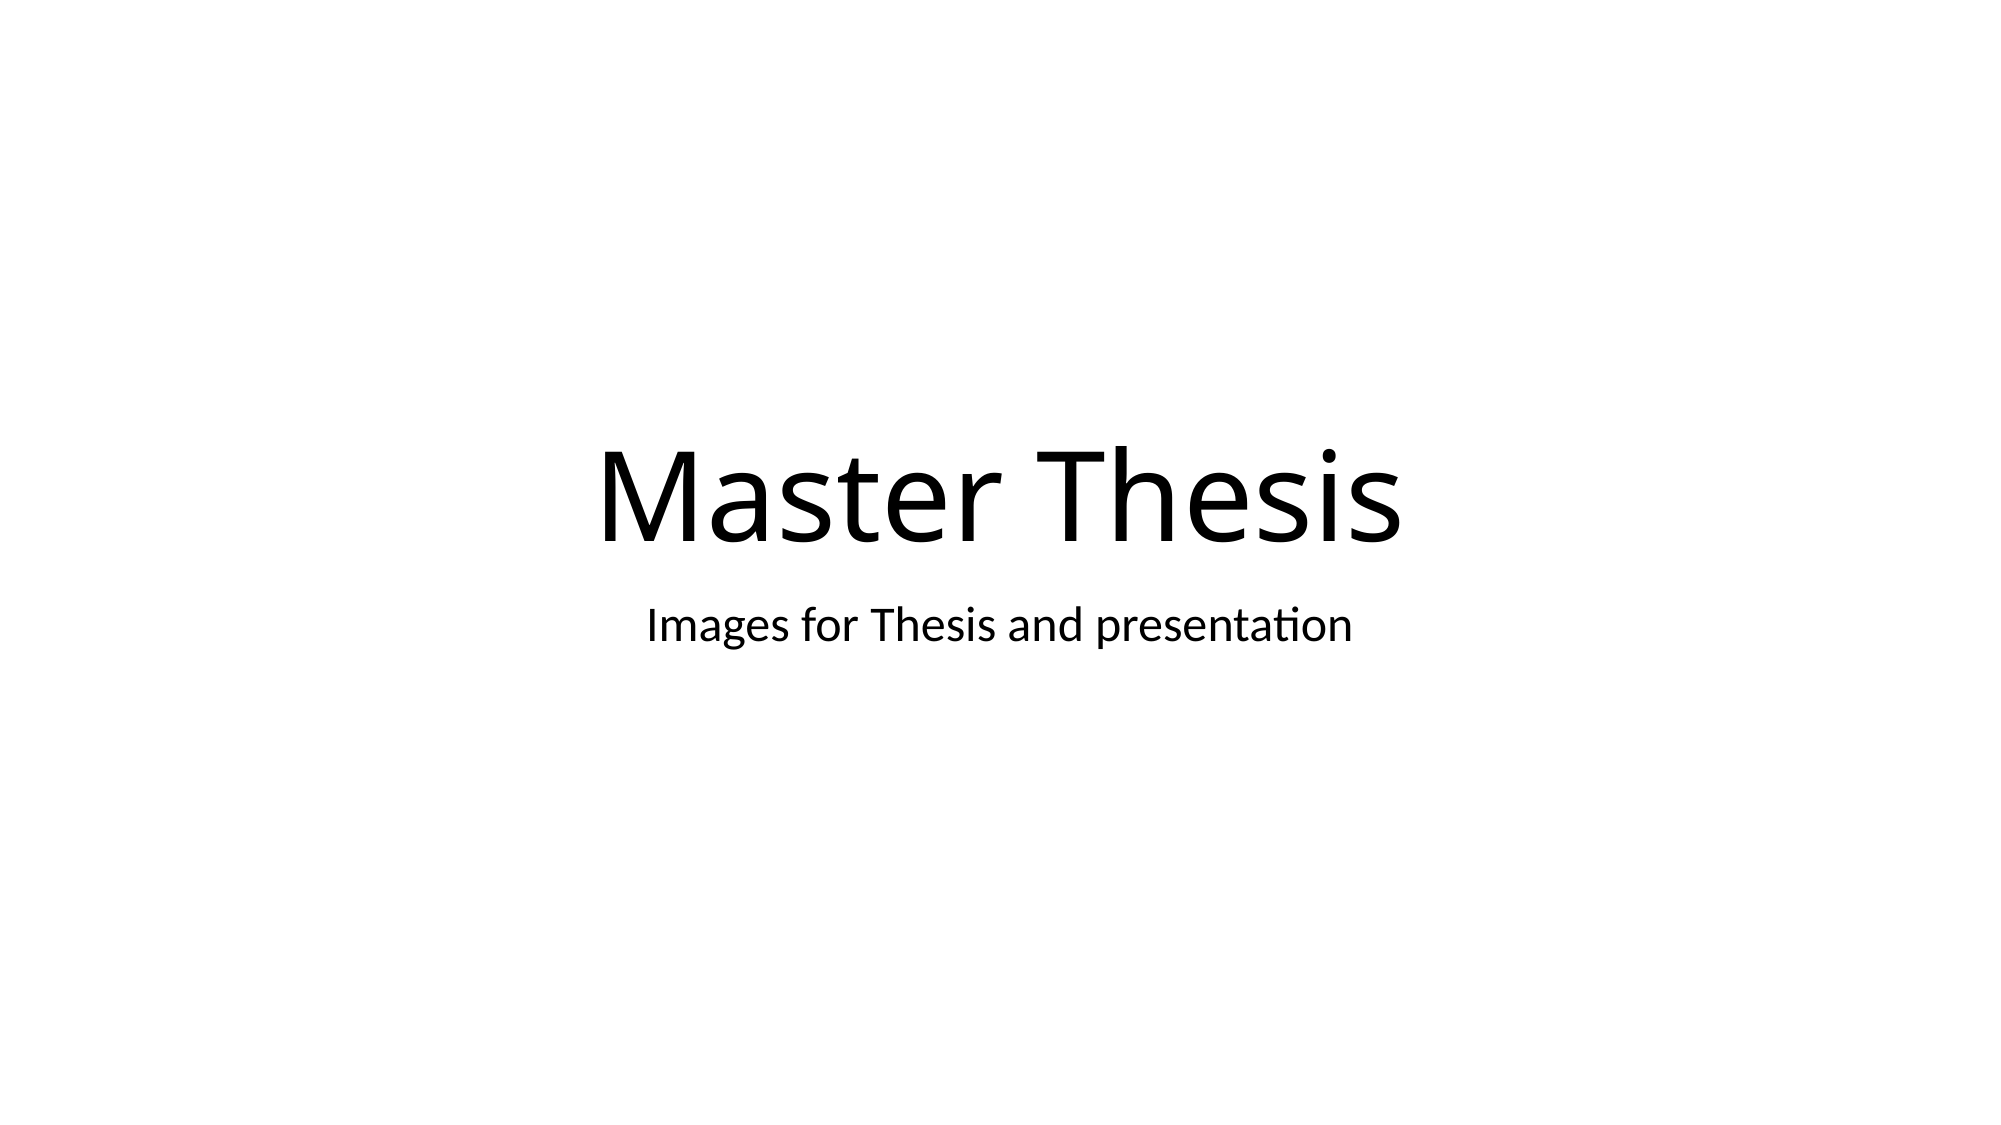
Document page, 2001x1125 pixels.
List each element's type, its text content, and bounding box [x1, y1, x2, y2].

subtitle Images for Thesis and presentation [249, 590, 1750, 863]
title Master Thesis [249, 184, 1750, 576]
